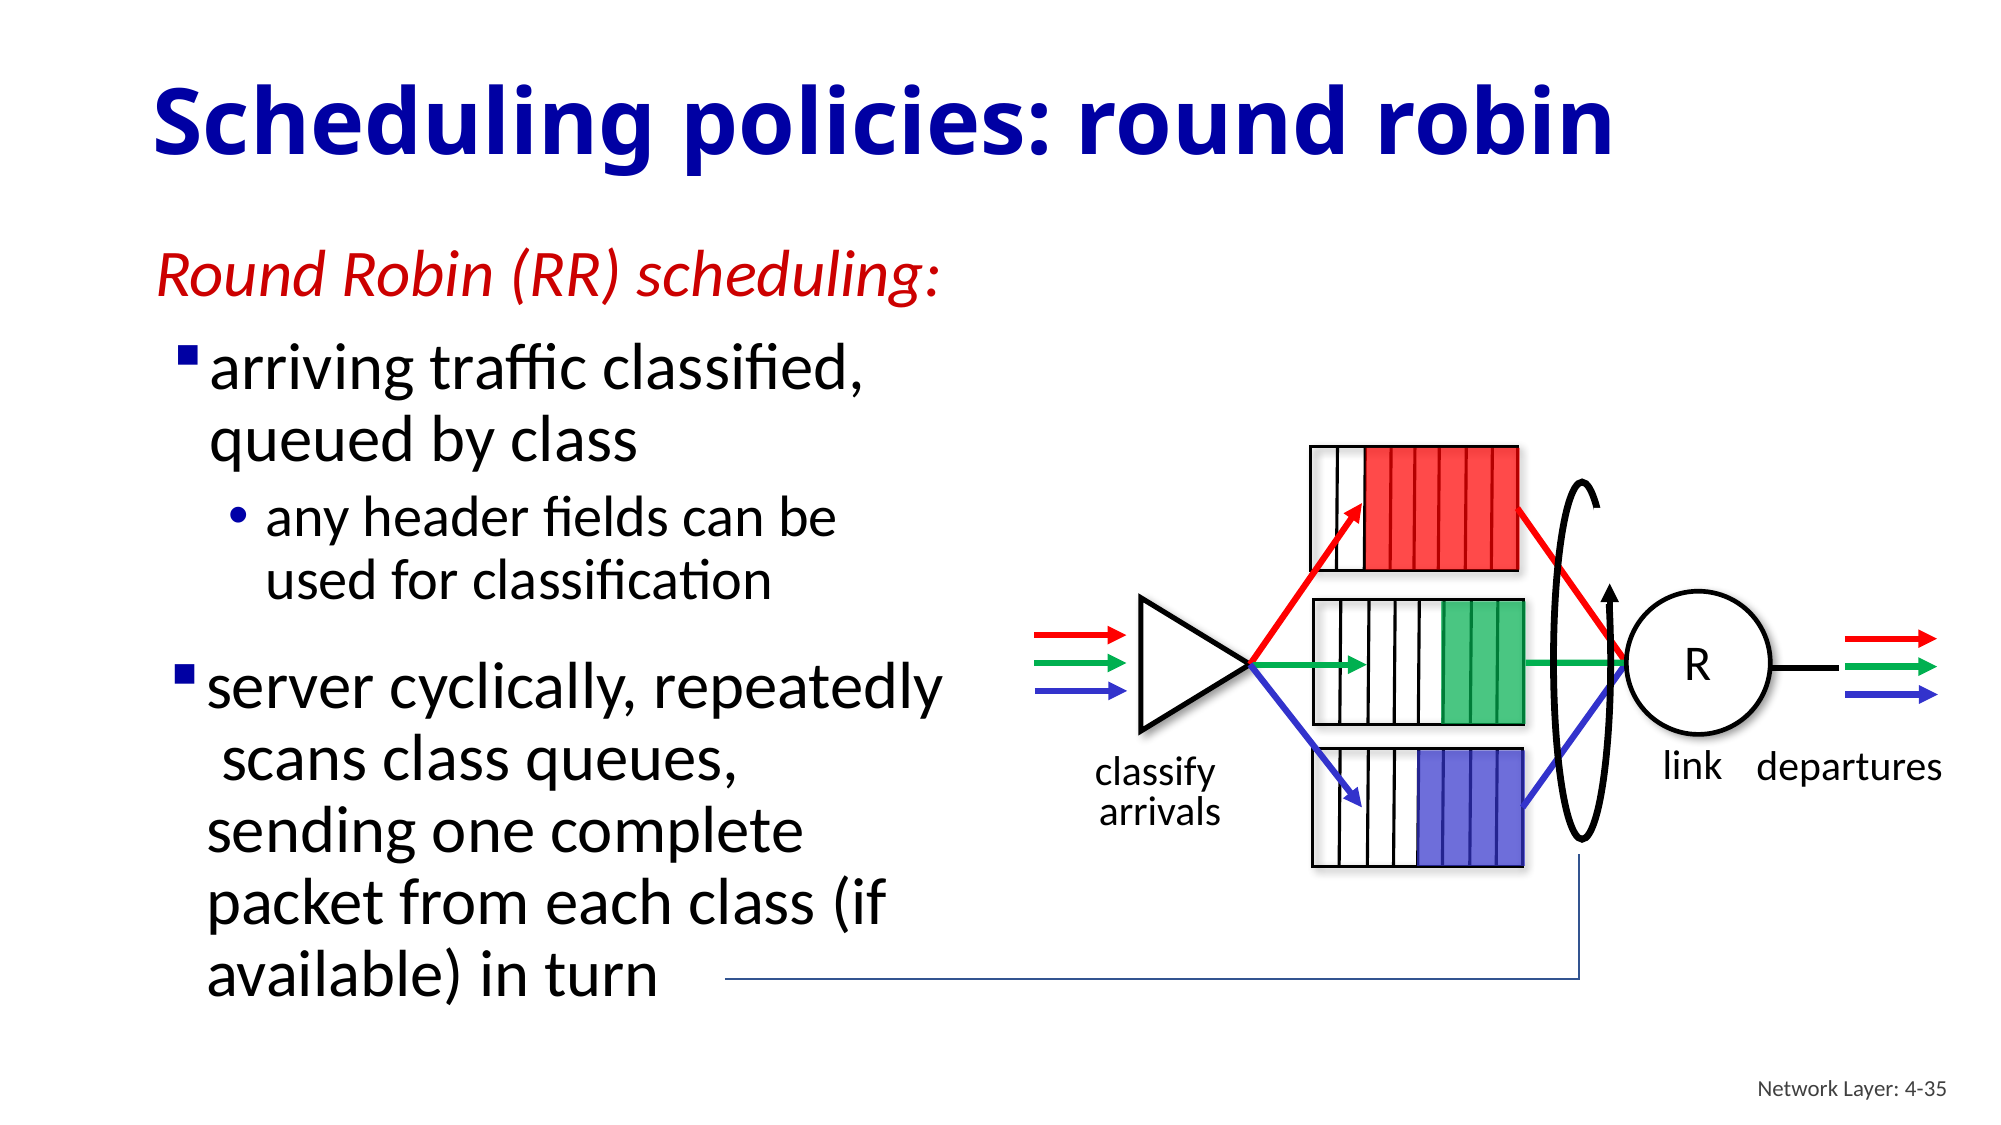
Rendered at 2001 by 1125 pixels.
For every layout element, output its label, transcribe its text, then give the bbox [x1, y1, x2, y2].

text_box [1033, 635, 1128, 691]
title Scheduling policies: round robin [137, 51, 1863, 198]
text_box [1566, 480, 1598, 508]
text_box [1362, 599, 1522, 725]
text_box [1626, 591, 1771, 797]
text_box [1139, 595, 1249, 733]
text_box server cyclically, repeatedly scans class queues, sending one complete packet from each class (if available) in turn [115, 643, 962, 1029]
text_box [1522, 662, 1627, 808]
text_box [1312, 748, 1525, 867]
text_box [1564, 808, 1600, 841]
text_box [1844, 638, 1938, 695]
text_box departures [1771, 740, 1958, 796]
text_box classify arrivals [1079, 746, 1241, 842]
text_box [1517, 508, 1627, 663]
text_box [724, 853, 1580, 980]
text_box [1249, 503, 1362, 664]
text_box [1310, 446, 1520, 571]
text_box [1249, 664, 1362, 808]
slide_number Network Layer: 4-35 [1512, 1056, 1963, 1117]
list Round Robin (RR) scheduling: arriving traffic classified, queued by class any header fields can be used for classification [118, 231, 965, 644]
